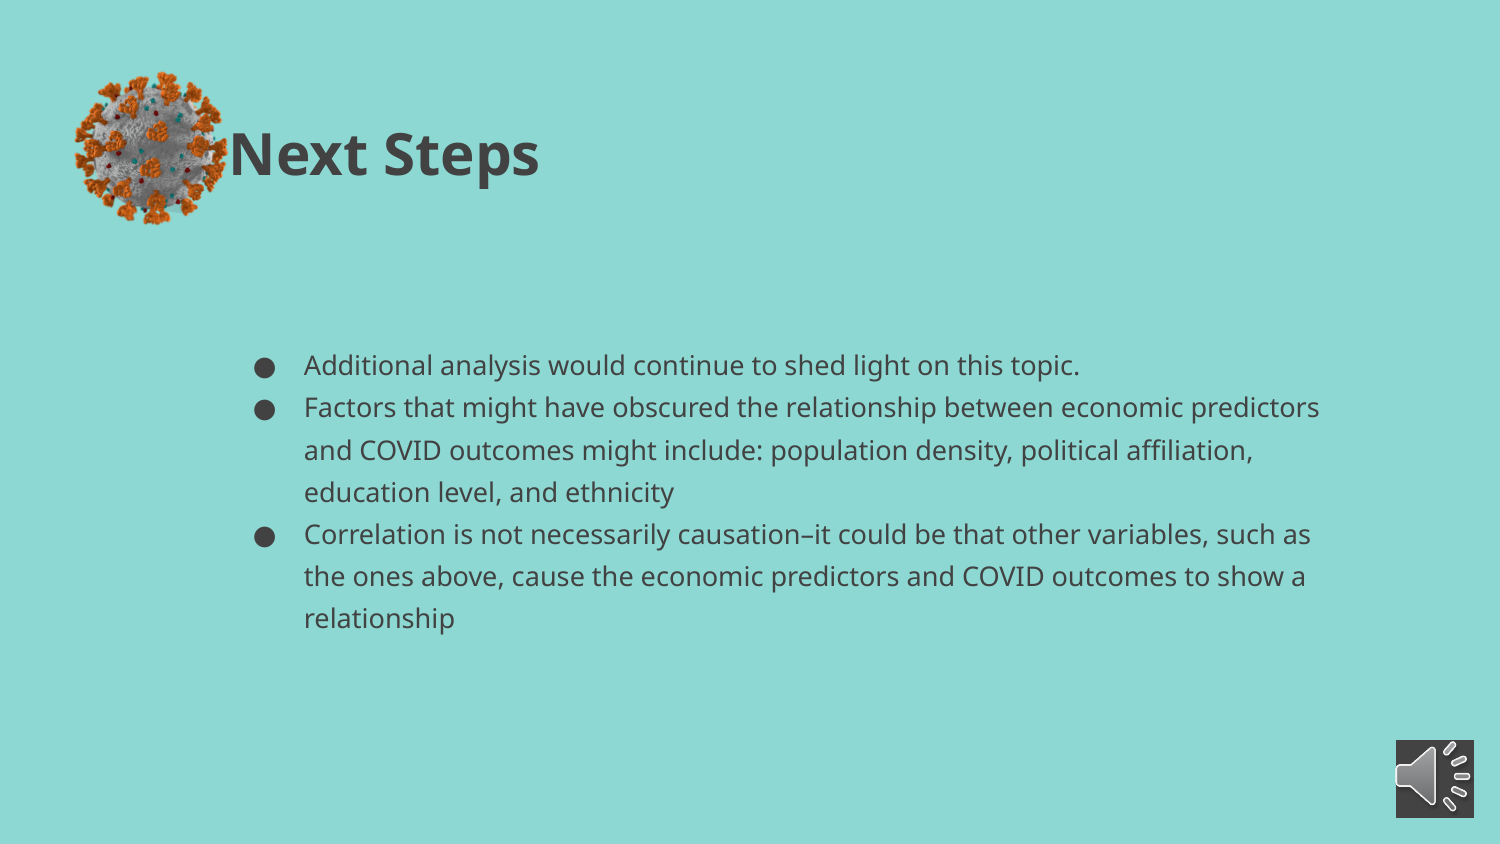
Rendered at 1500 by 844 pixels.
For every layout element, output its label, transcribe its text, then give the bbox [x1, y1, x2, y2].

picture [1394, 738, 1476, 819]
list Additional analysis would continue to shed light on this topic. Factors that might have obscured the relationship between economic predictors and COVID outcomes might include: population density, political affiliation, education level, and ethnicity Correlation is not necessarily causation–it could be that other variables, such as the ones above, cause the economic predictors and COVID outcomes to show a relationship [213, 326, 1368, 744]
title Next Steps [213, 98, 1368, 263]
picture [66, 65, 235, 232]
